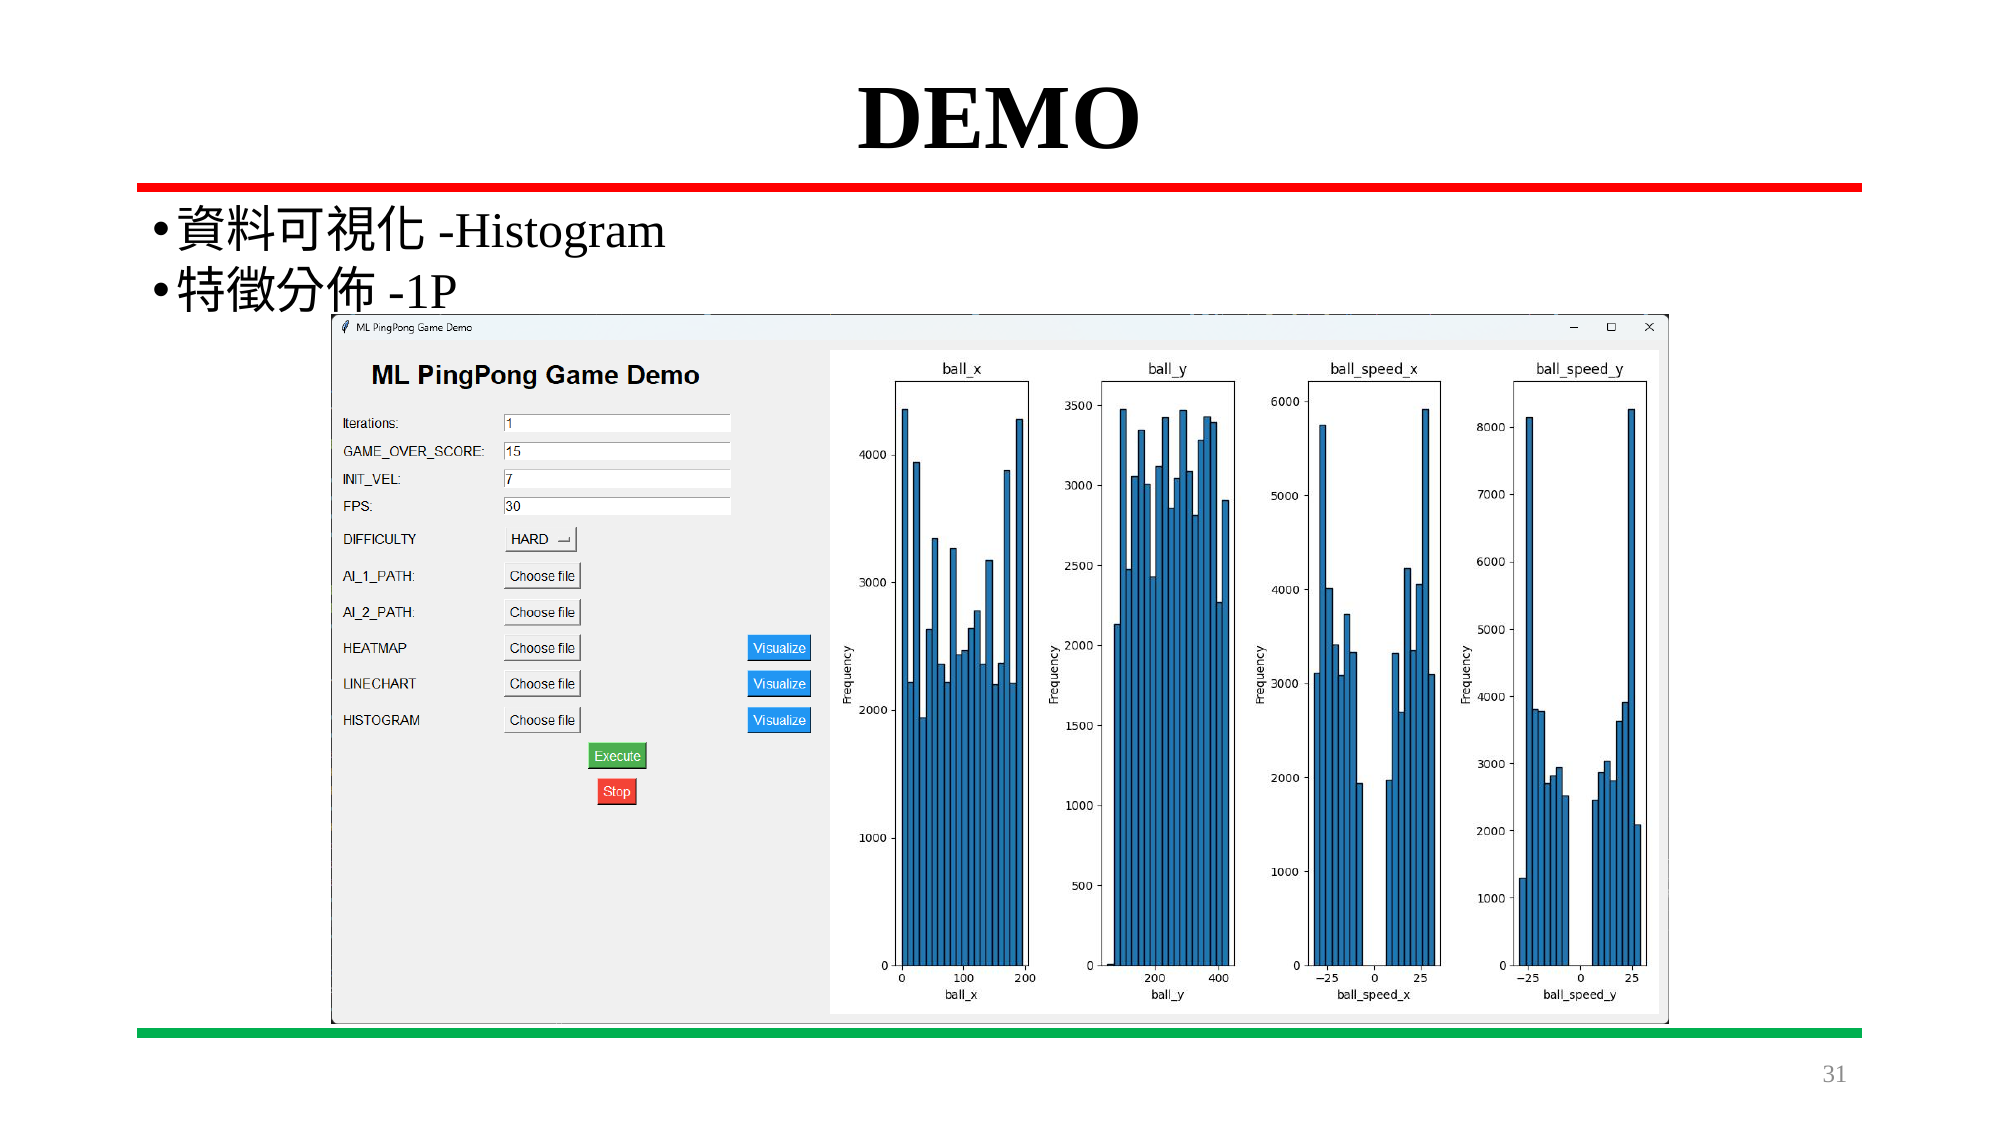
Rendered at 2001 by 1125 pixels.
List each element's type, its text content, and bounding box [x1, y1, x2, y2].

list 資料可視化-Histogram 特徵分佈-1P [137, 197, 1863, 1024]
slide_number 31 [1412, 1042, 1863, 1103]
picture [331, 314, 1669, 1024]
title DEMO [137, 59, 1863, 178]
